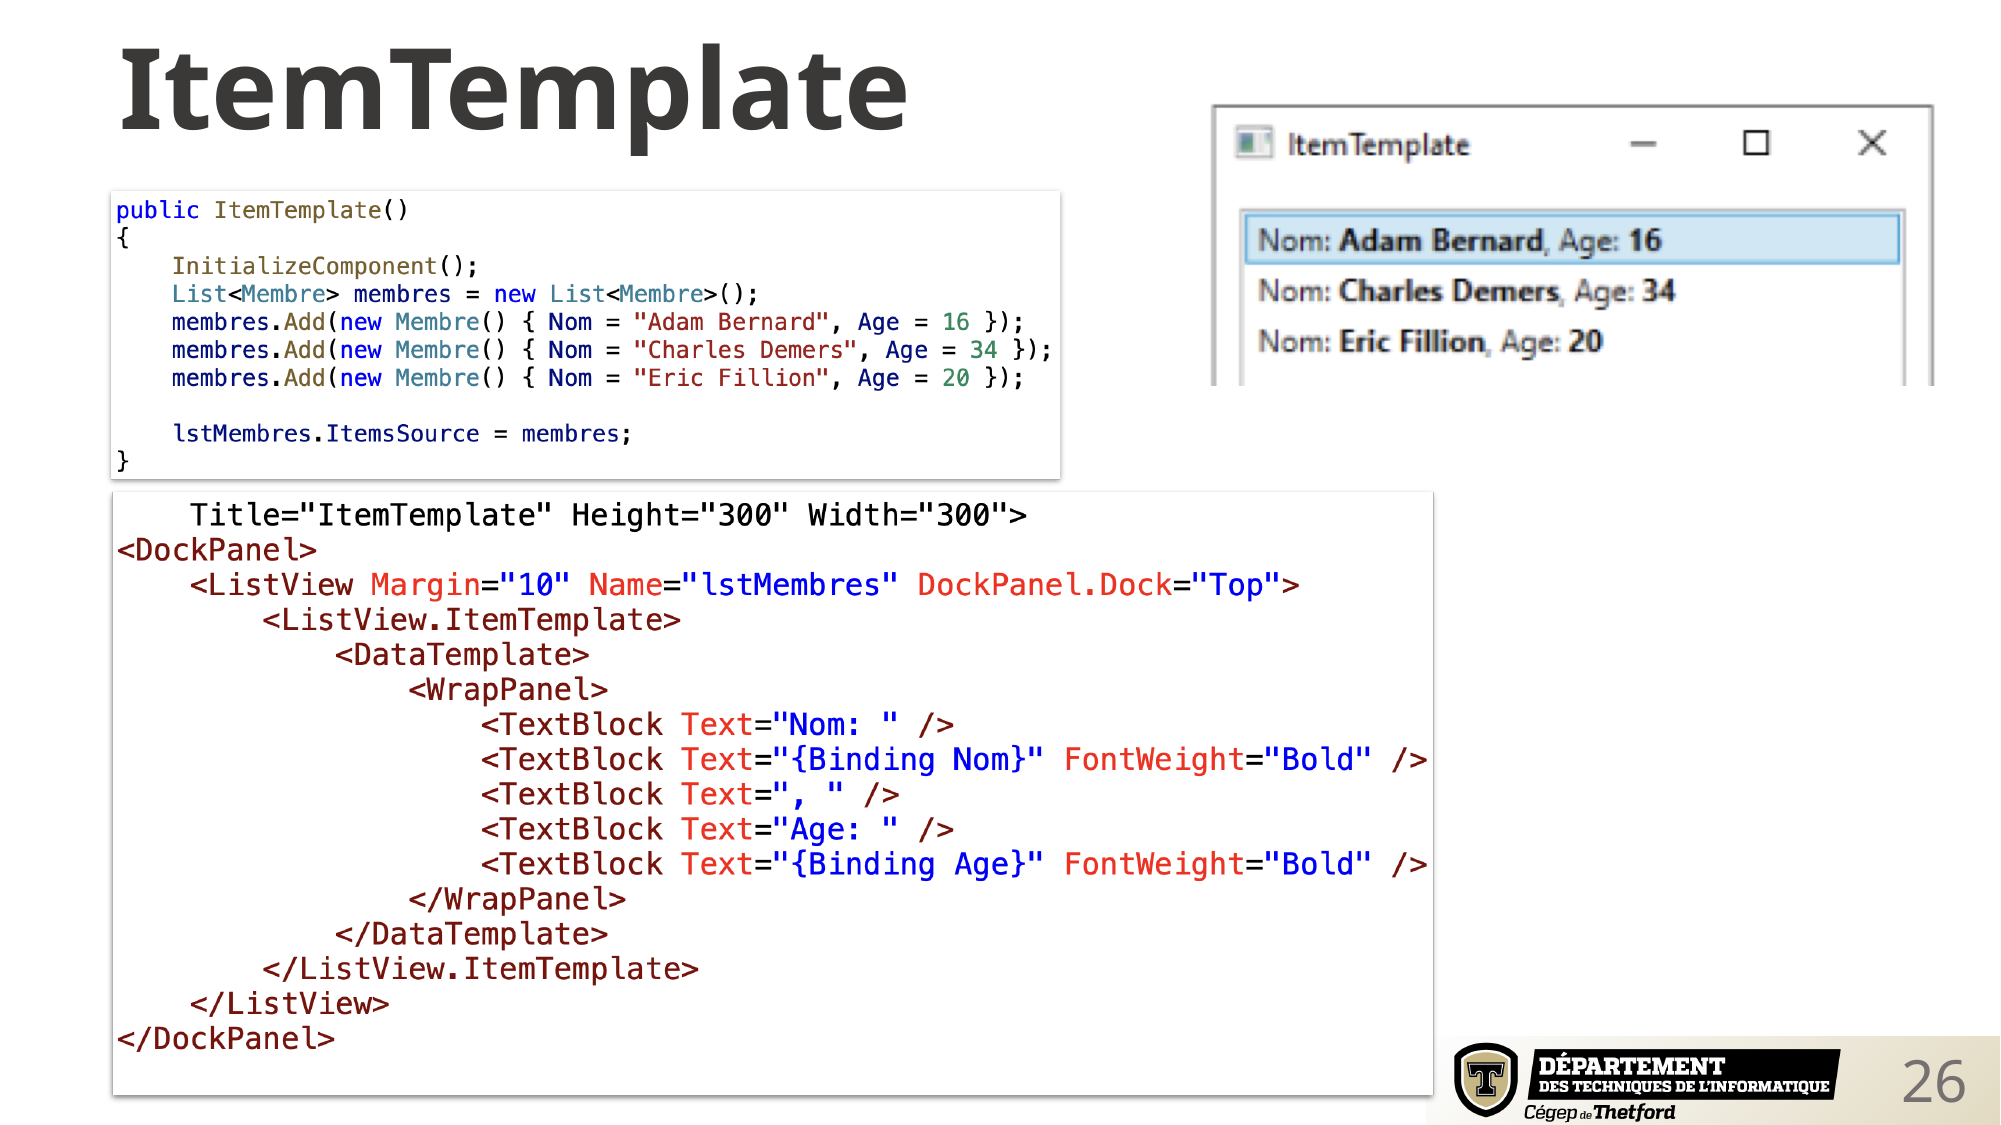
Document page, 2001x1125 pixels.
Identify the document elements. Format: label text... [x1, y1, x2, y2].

title ItemTemplate [104, 0, 2000, 187]
picture [104, 96, 1942, 1125]
